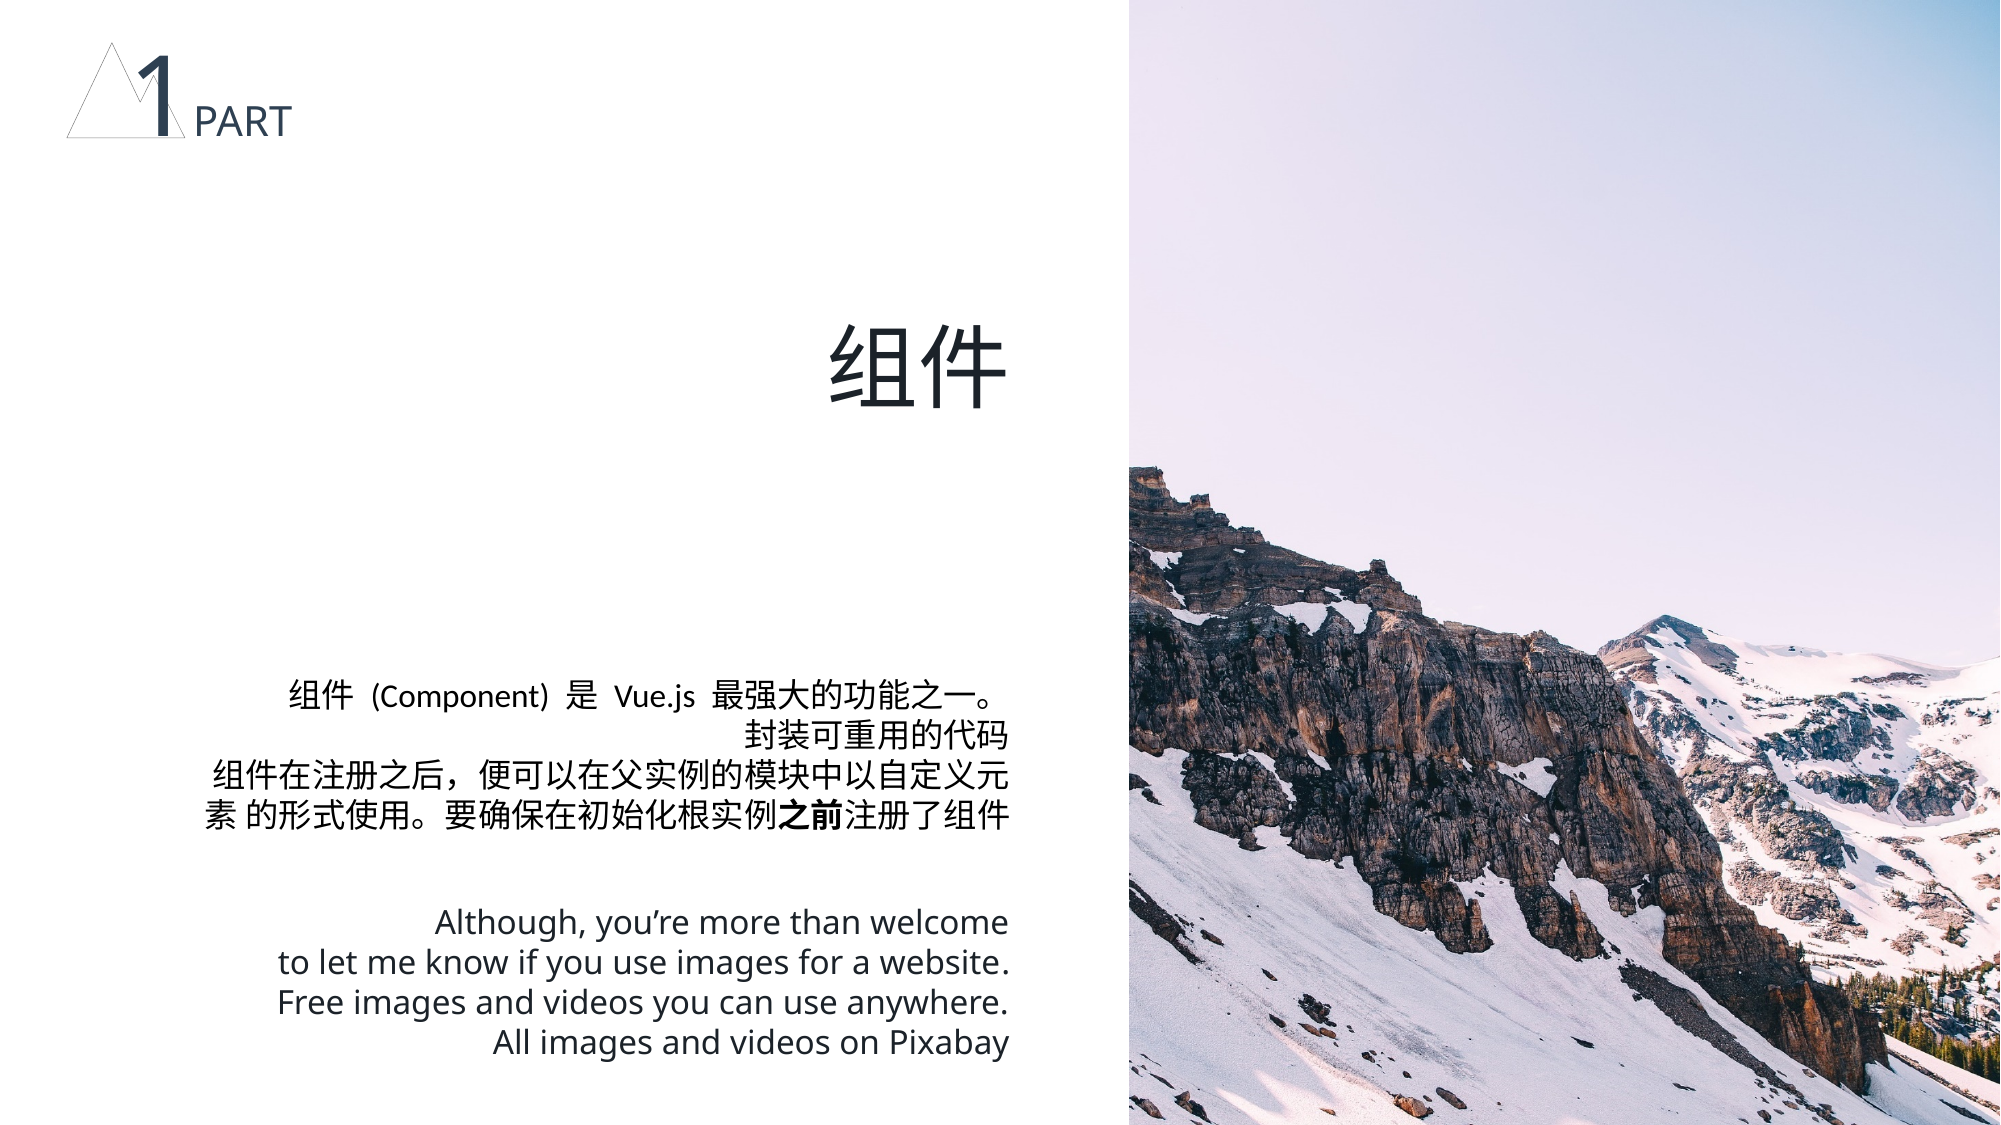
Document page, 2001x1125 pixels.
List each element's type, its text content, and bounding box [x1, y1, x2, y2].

text_box 组件 [470, 302, 1025, 428]
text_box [66, 16, 389, 169]
text_box Although, you’re more than welcome to let me know if you use images for a website. Free images and videos you can use anywhere. All images and videos on Pixabay [245, 893, 1026, 1069]
picture [1129, 0, 2000, 1125]
text_box 组件 (Component) 是 Vue.js 最强大的功能之一。 封装可重用的代码 组件在注册之后，便可以在父实例的模块中以自定义元素 的形式使用。要确保在初始化根实例之前注册了组件 [184, 667, 1025, 842]
